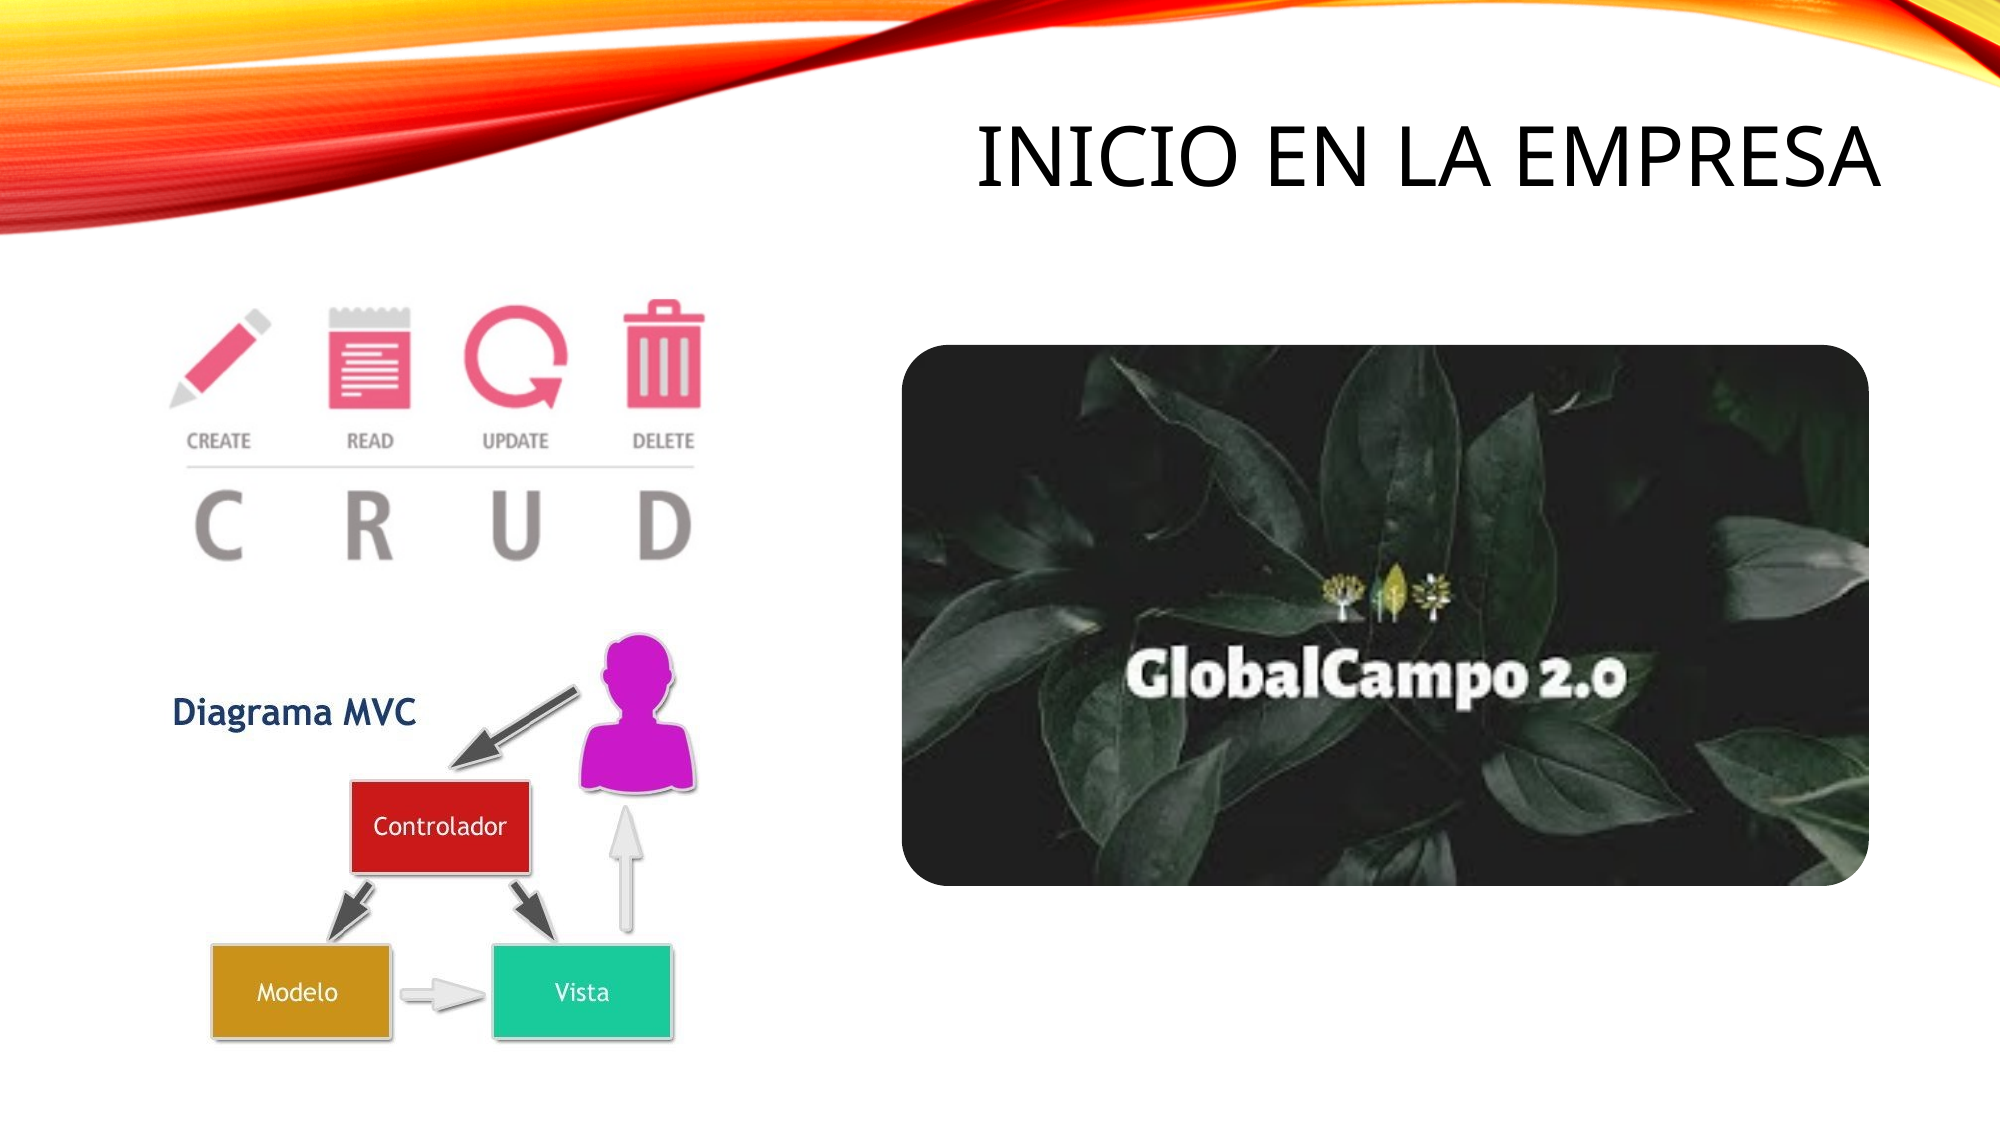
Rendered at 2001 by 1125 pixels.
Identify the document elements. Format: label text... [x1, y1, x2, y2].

picture [158, 629, 715, 1061]
picture [901, 344, 1870, 887]
title Inicio en la empresa [485, 53, 1898, 266]
picture [0, 0, 2000, 237]
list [130, 265, 742, 592]
